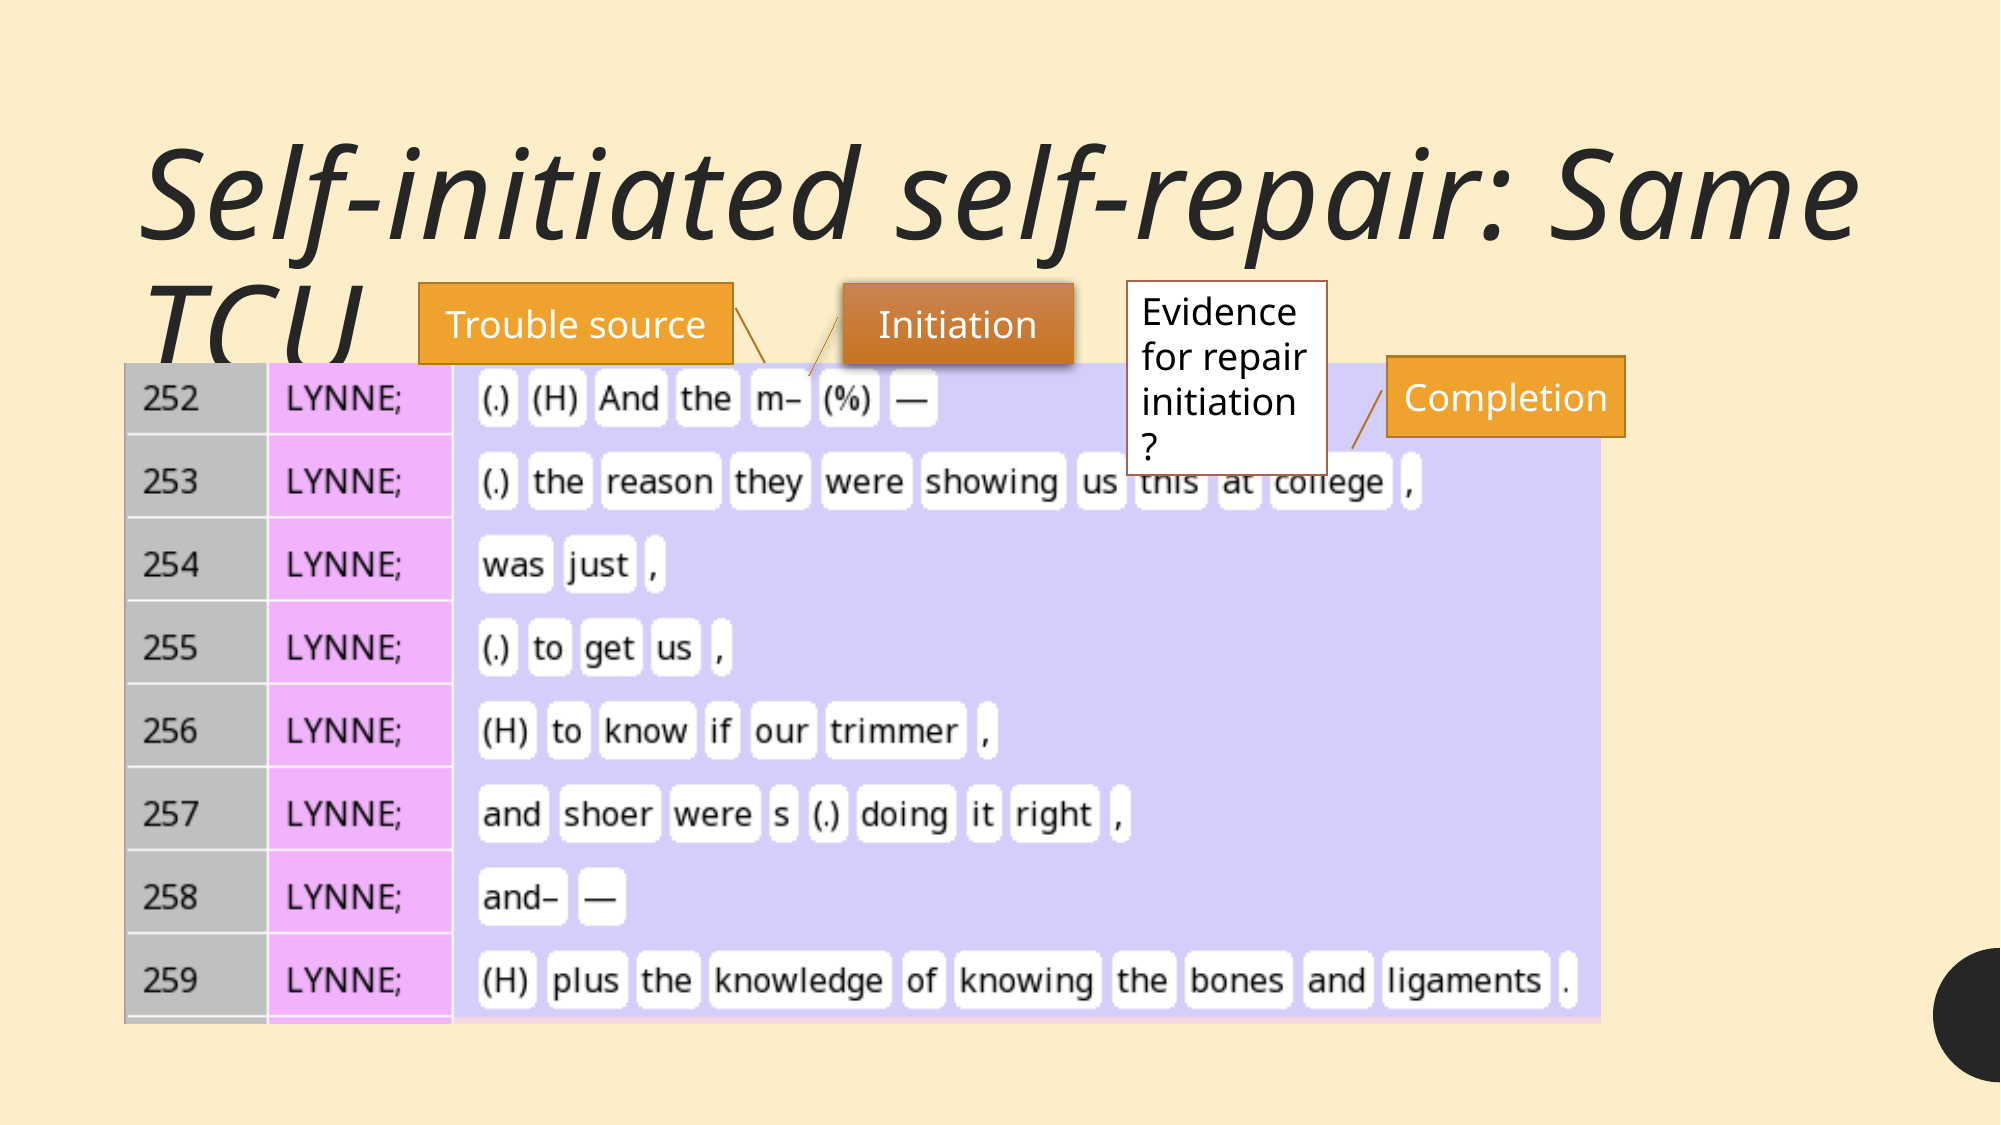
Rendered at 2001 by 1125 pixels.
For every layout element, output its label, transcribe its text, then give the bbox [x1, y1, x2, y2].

text_box Trouble source [418, 282, 766, 363]
text_box Initiation [843, 283, 1074, 363]
text_box Completion [1386, 355, 1626, 438]
text_box Evidence for repair initiation? [1126, 280, 1328, 363]
title Self-initiated self-repair: Same TCU [124, 124, 1932, 905]
picture [124, 363, 1601, 1024]
